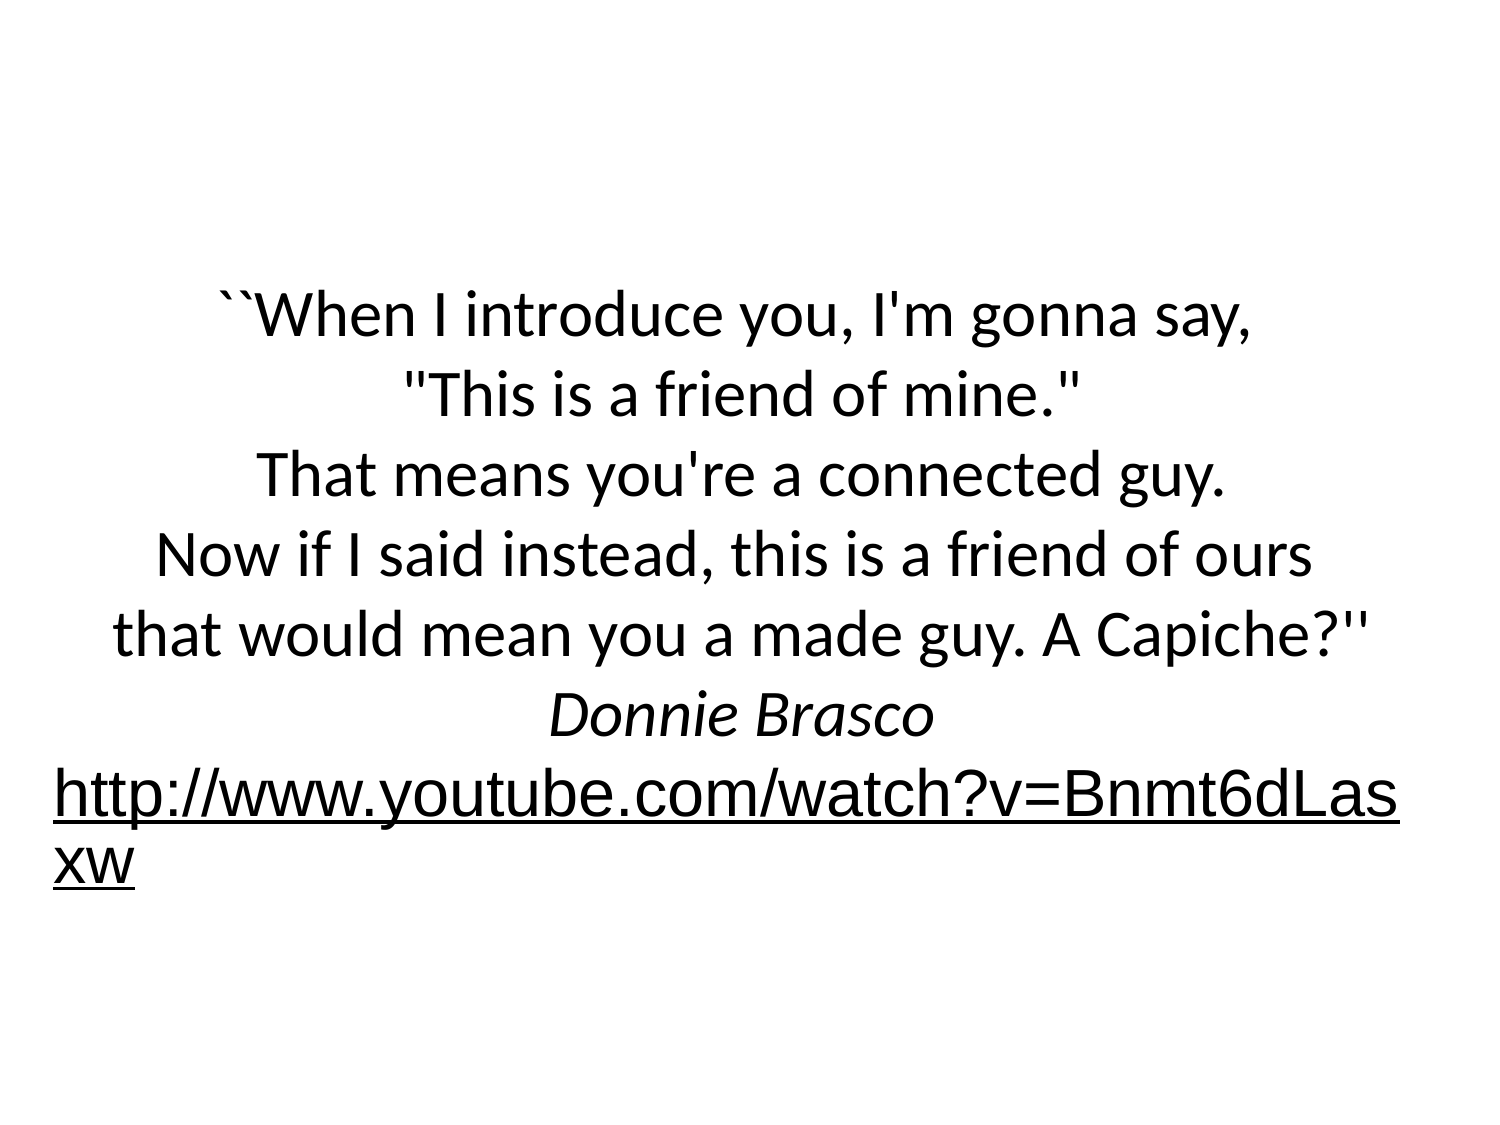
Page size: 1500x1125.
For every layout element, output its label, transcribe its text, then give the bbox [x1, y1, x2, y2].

text_box ``When I introduce you, I'm gonna say, "This is a friend of mine." That means you're a connected guy. Now if I said instead, this is a friend of ours that would mean you a made guy. A Capiche?'' Donnie Brasco http://www.youtube.com/watch?v=Bnmt6dLasxw [38, 262, 1447, 844]
